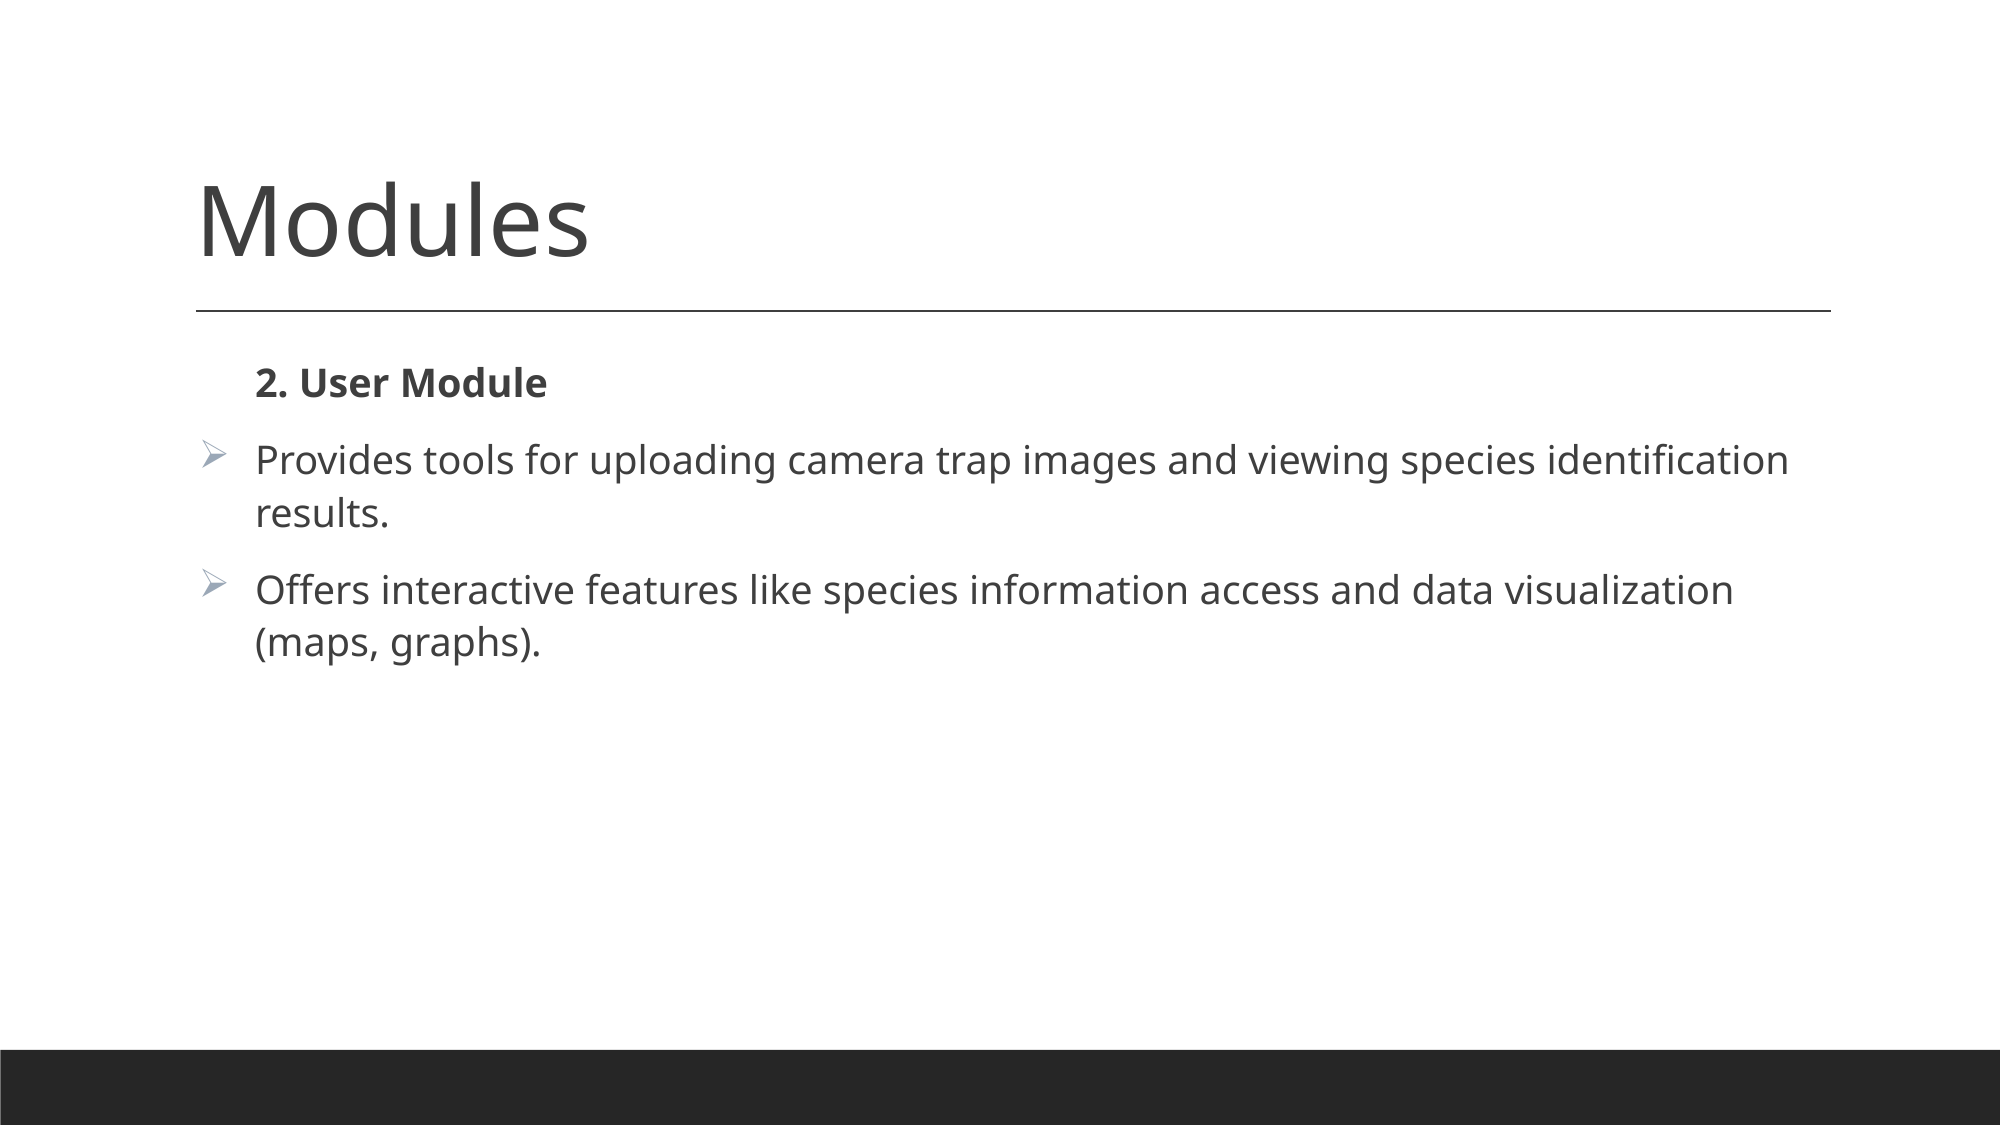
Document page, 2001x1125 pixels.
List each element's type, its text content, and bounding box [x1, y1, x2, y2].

list 2. User Module Provides tools for uploading camera trap images and viewing species identification results. Offers interactive features like species information access and data visualization (maps, graphs). [180, 345, 1830, 963]
title Modules [180, 47, 1830, 285]
